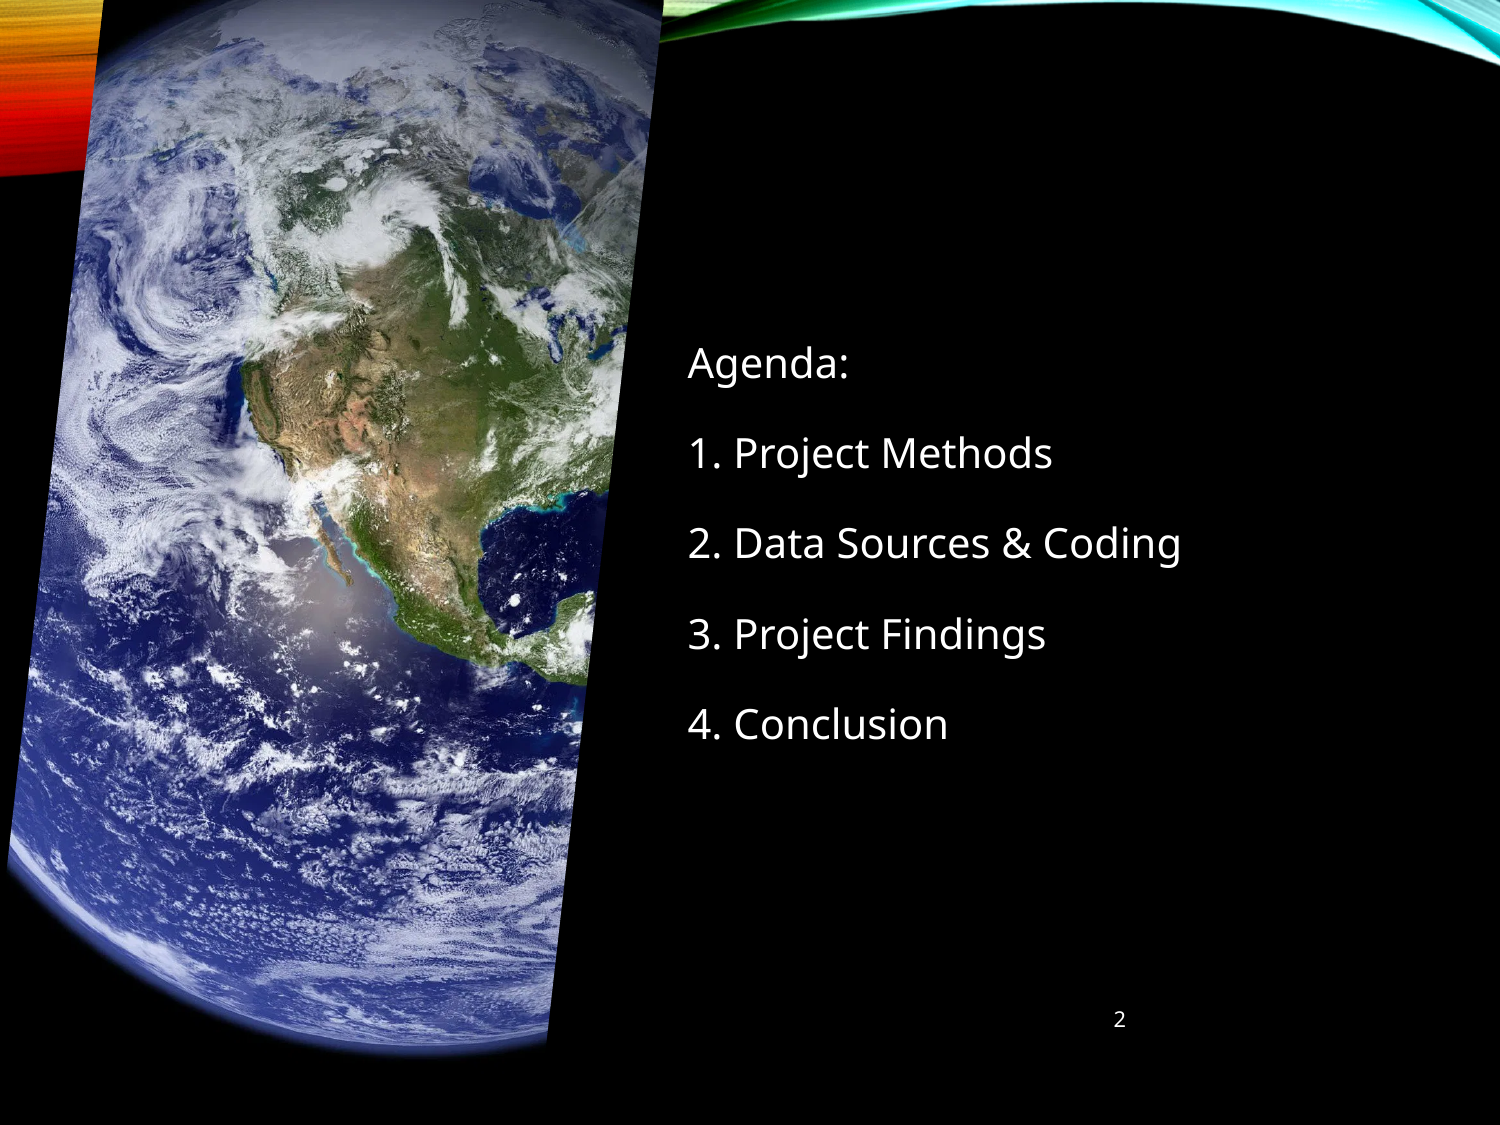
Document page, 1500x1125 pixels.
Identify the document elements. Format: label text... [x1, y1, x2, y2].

slide_number 2 [1056, 991, 1141, 1051]
picture [0, 0, 1500, 1125]
title Agenda: 1. Project Methods 2. Data Sources & Coding 3. Project Findings 4. Conclusion [672, 274, 1391, 756]
